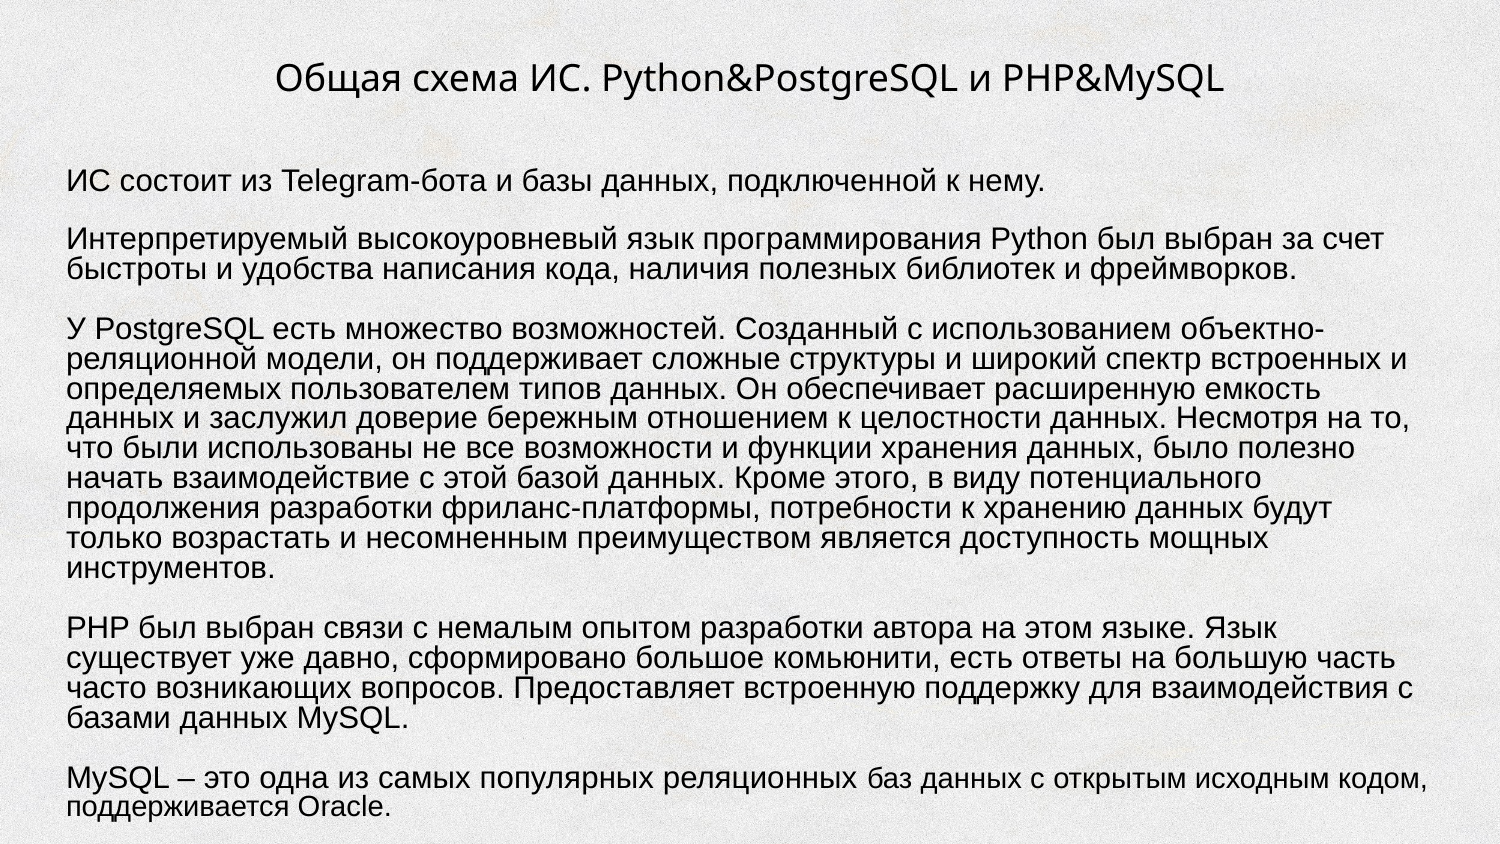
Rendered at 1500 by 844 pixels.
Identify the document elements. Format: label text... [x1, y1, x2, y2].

list ИС состоит из Telegram-бота и базы данных, подключенной к нему. Интерпретируемый высокоуровневый язык программирования Python был выбран за счет быстроты и удобства написания кода, наличия полезных библиотек и фреймворков. У PostgreSQL есть множество возможностей. Созданный с использованием объектно-реляционной модели, он поддерживает сложные структуры и широкий спектр встроенных и определяемых пользователем типов данных. Он обеспечивает расширенную емкость данных и заслужил доверие бережным отношением к целостности данных. Несмотря на то, что были использованы не все возможности и функции хранения данных, было полезно начать взаимодействие с этой базой данных. Кроме этого, в виду потенциального продолжения разработки фриланс-платформы, потребности к хранению данных будут только возрастать и несомненным преимуществом является доступность мощных инструментов. PHP был выбран связи с немалым опытом разработки автора на этом языке. Язык существует уже давно, сформировано большое комьюнити, есть ответы на большую часть часто возникающих вопросов. Предоставляет встроенную поддержку для взаимодействия с базами данных MySQL. MySQL – это одна из самых популярных реляционных баз данных с открытым исходным кодом, поддерживается Oracle. [51, 152, 1449, 829]
picture [0, 0, 1500, 844]
title Общая схема ИС. Python&PostgreSQL и PHP&MySQL [51, 47, 1449, 142]
